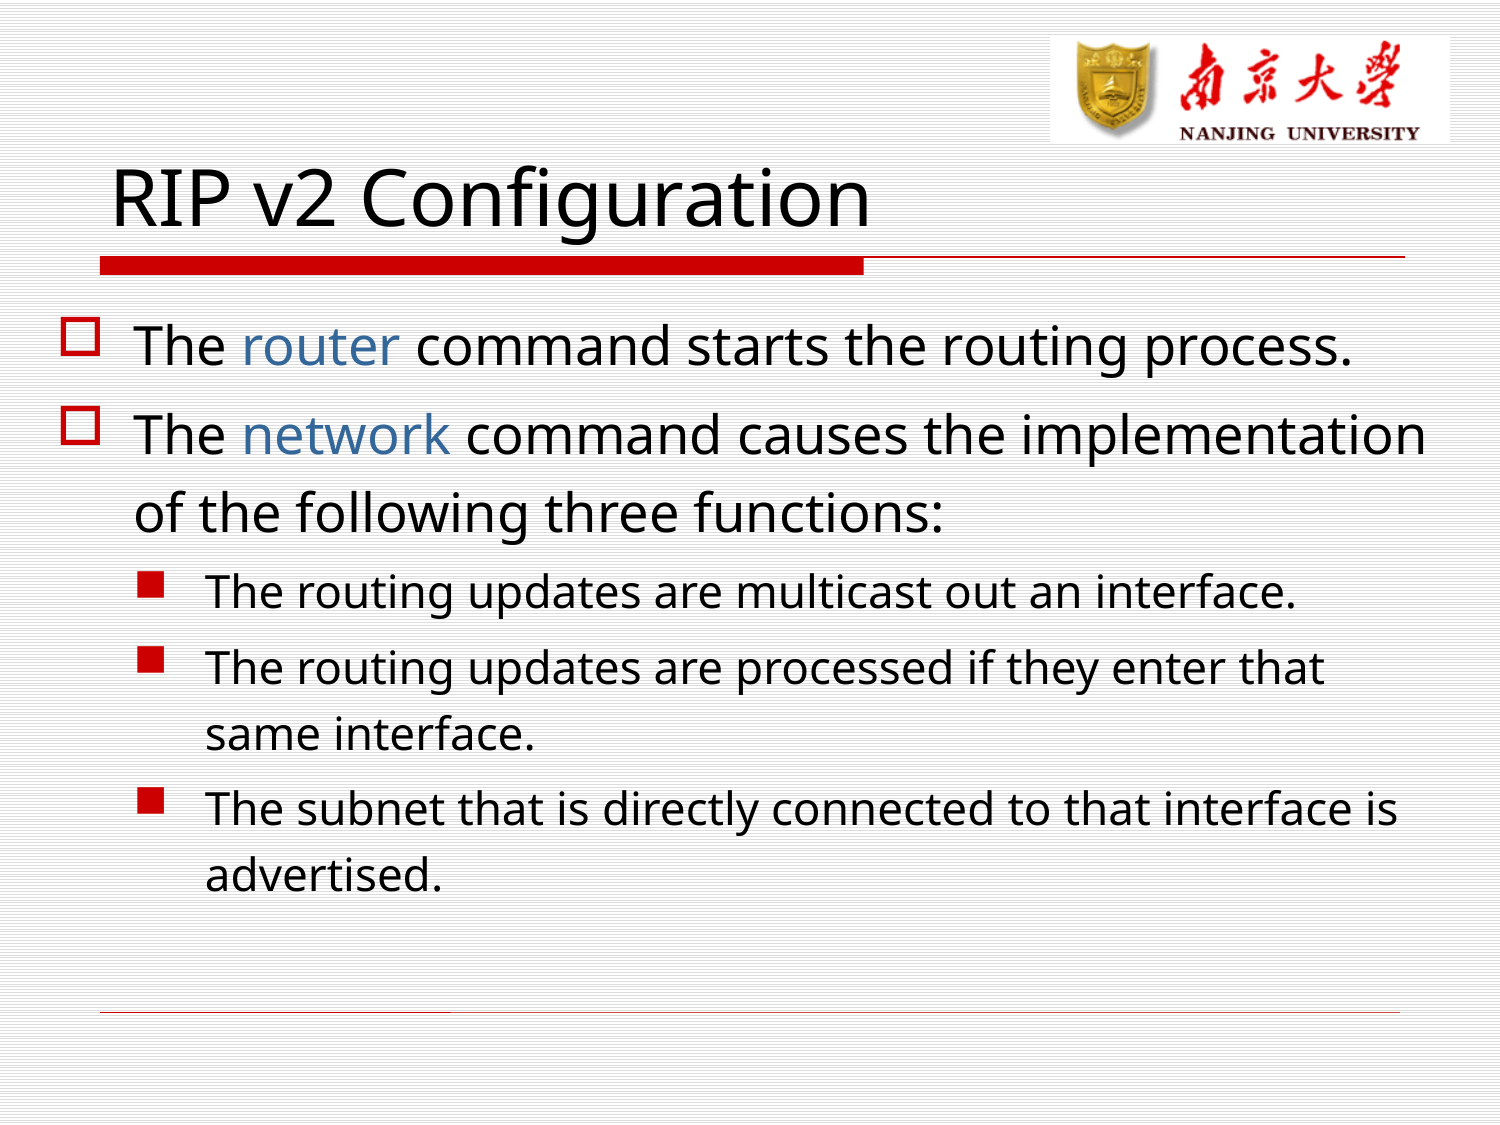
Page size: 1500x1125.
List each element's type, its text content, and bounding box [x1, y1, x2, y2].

list The router command starts the routing process. The network command causes the implementation of the following three functions: The routing updates are multicast out an interface. The routing updates are processed if they enter that same interface. The subnet that is directly connected to that interface is advertised. [41, 290, 1447, 966]
title RIP v2 Configuration [94, 50, 1407, 250]
picture [1050, 37, 1450, 143]
